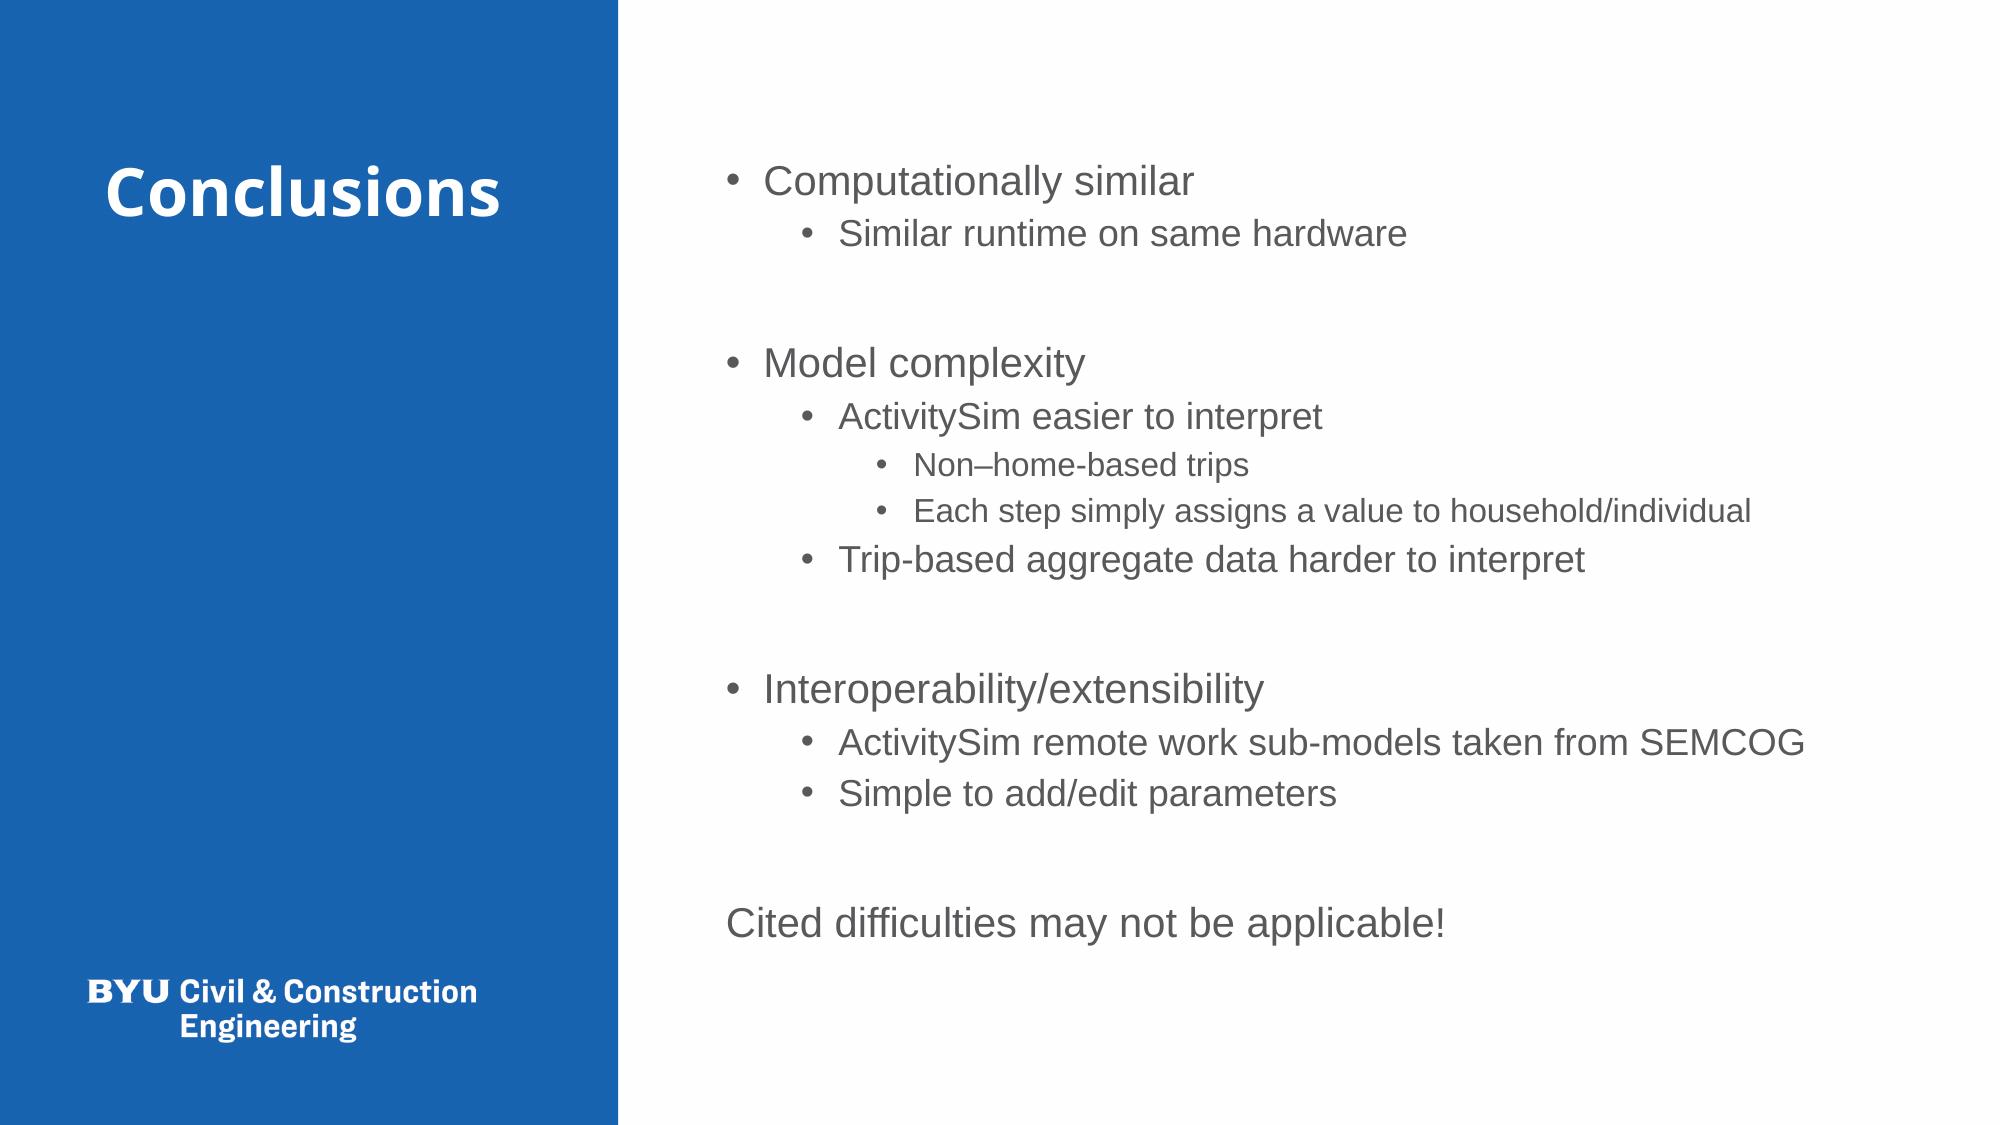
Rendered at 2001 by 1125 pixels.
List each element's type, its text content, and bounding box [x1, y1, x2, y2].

picture [0, 0, 2001, 1125]
title Conclusions [89, 151, 539, 975]
list Computationally similar Similar runtime on same hardware Model complexity ActivitySim easier to interpret Non–home-based trips Each step simply assigns a value to household/individual Trip-based aggregate data harder to interpret Interoperability/extensibility ActivitySim remote work sub-models taken from SEMCOG Simple to add/edit parameters Cited difficulties may not be applicable! [710, 151, 1863, 975]
